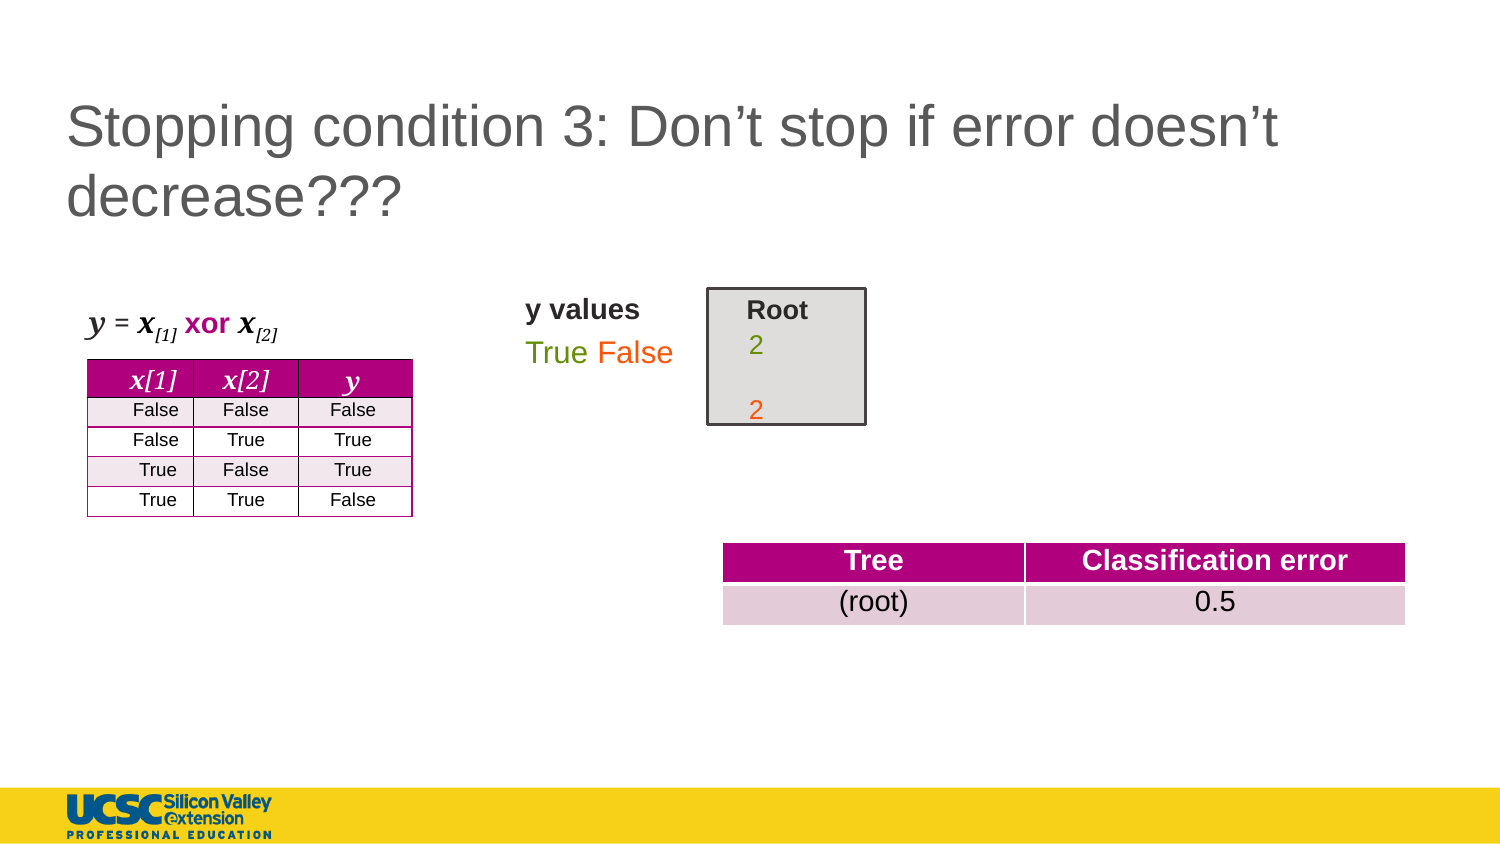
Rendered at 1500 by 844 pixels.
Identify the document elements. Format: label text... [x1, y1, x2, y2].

text_box y = x[1] xor x[2] [87, 302, 398, 345]
table_header y [299, 360, 411, 397]
table_cell False [88, 398, 193, 426]
table_header Tree [723, 543, 1024, 582]
table_cell True [88, 457, 193, 486]
table_cell False [88, 428, 193, 456]
table_header x[1] [88, 360, 193, 397]
table_cell False [299, 487, 411, 516]
title Stopping condition 3: Don’t stop if error doesn’t decrease??? [51, 72, 1449, 167]
text_box y values True False [522, 282, 693, 370]
table_header x[2] [194, 360, 298, 397]
table_cell 0.5 [1026, 586, 1405, 625]
table_cell (root) [723, 586, 1024, 625]
table_cell True [194, 428, 298, 456]
table_header Classification error [1026, 543, 1405, 582]
text_box Root 2 2 [707, 288, 866, 425]
table_cell True [88, 487, 193, 516]
picture [60, 787, 277, 844]
table_cell False [194, 398, 298, 426]
table_cell False [194, 457, 298, 486]
table_cell True [299, 457, 411, 486]
table_cell False [299, 398, 411, 426]
table_cell True [299, 428, 411, 456]
table_cell True [194, 487, 298, 516]
